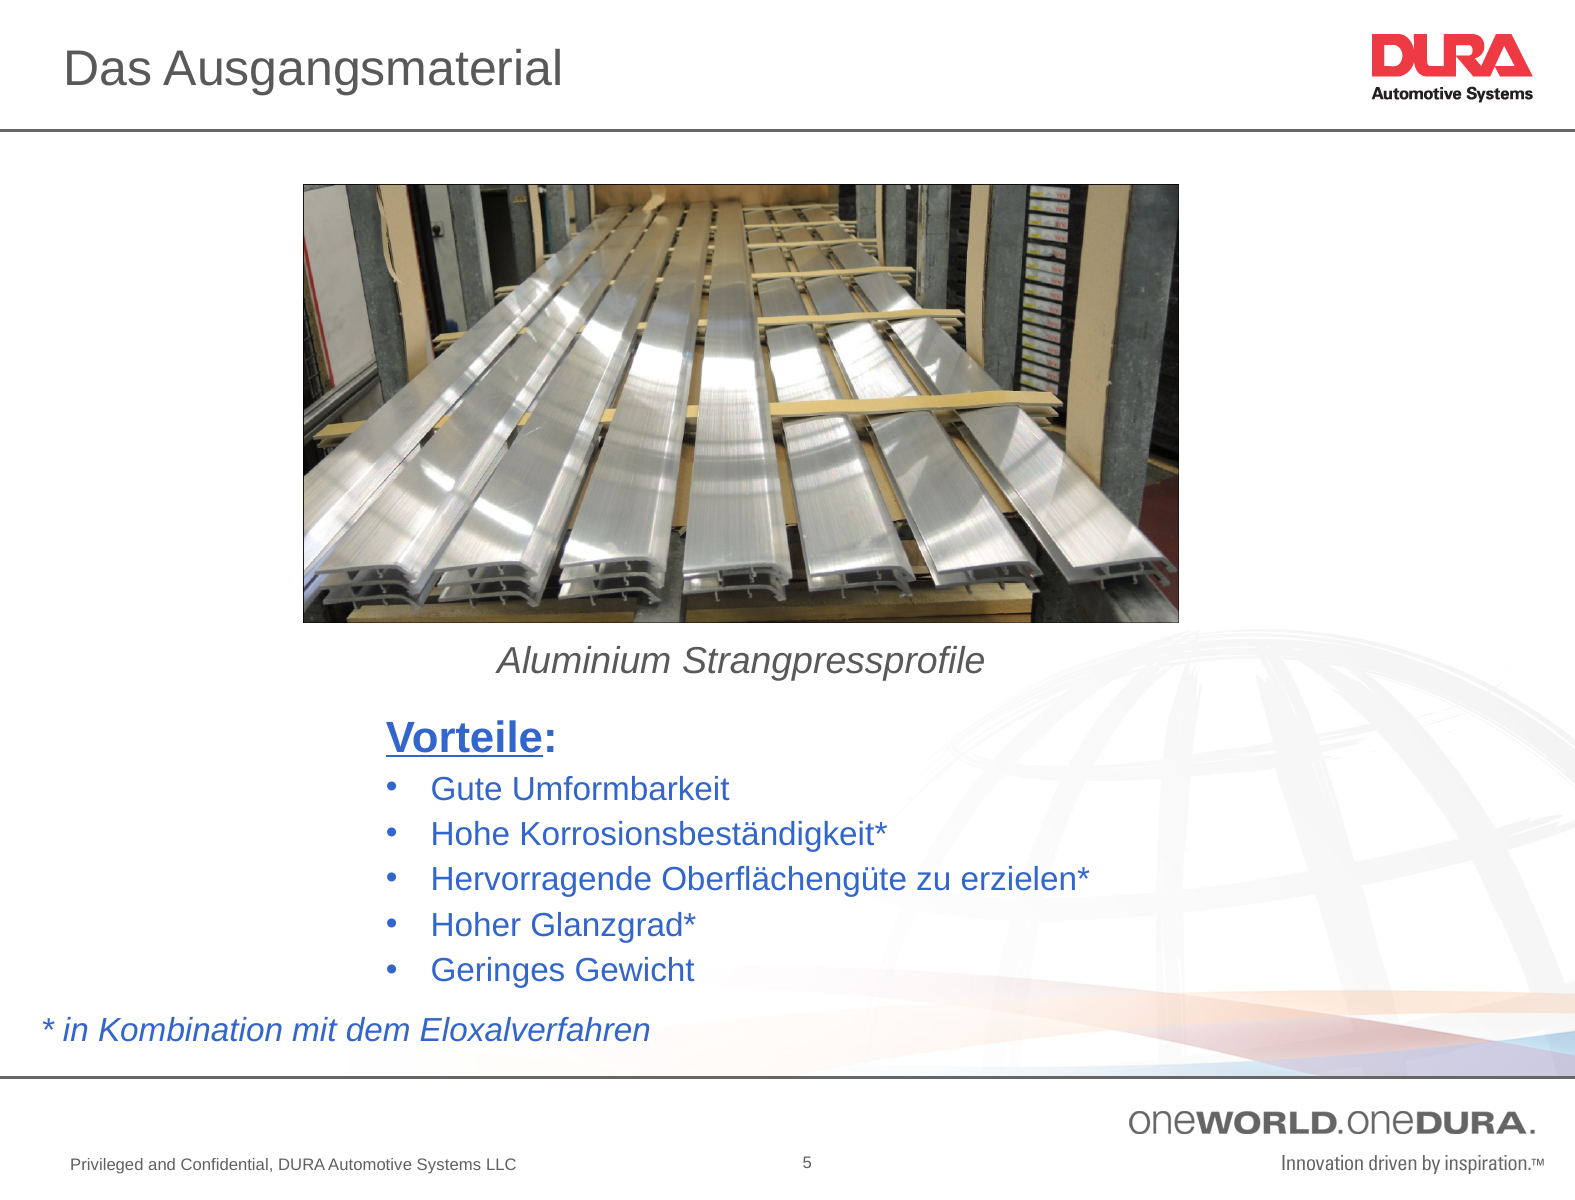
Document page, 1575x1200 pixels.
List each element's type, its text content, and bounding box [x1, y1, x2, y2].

title Das Ausgangsmaterial [47, 0, 1321, 132]
text_box * in Kombination mit dem Eloxalverfahren [26, 1000, 668, 1056]
picture [0, 0, 1575, 1200]
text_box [303, 184, 1180, 694]
text_box Vorteile: Gute Umformbarkeit Hohe Korrosionsbeständigkeit* Hervorragende Oberflächengüte zu erzielen* Hoher Glanzgrad* Geringes Gewicht [369, 693, 1500, 997]
